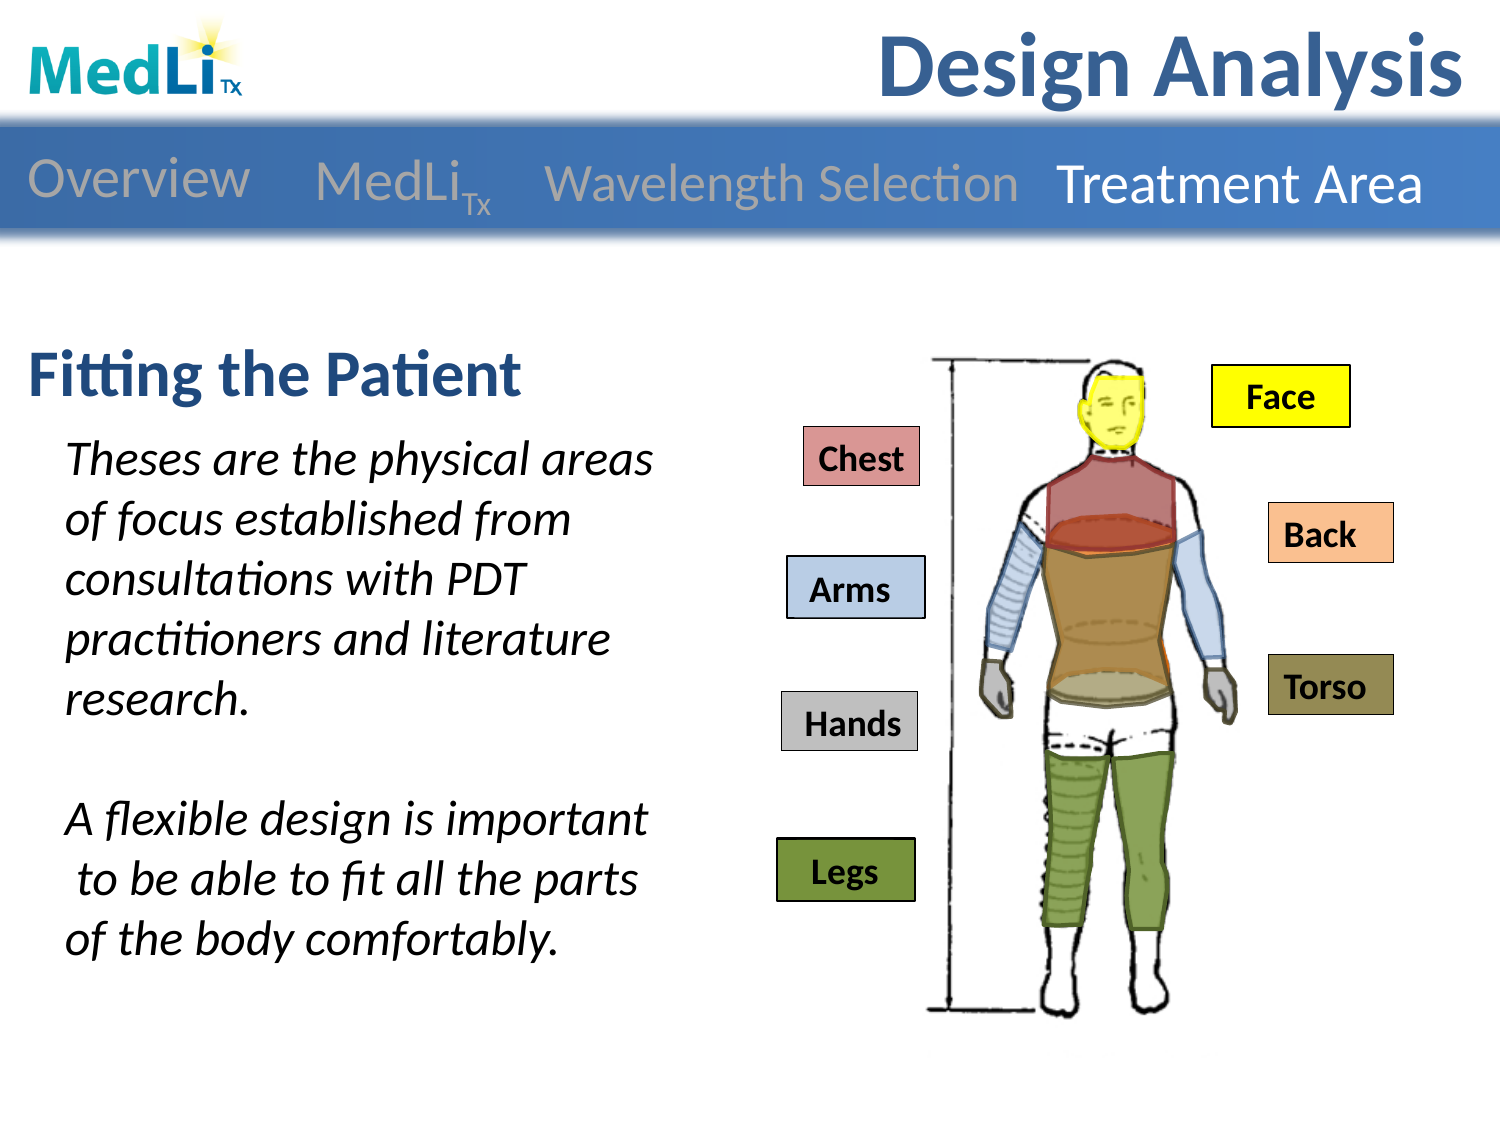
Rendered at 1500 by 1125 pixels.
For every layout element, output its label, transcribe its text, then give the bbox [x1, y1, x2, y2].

text_box Hands [782, 691, 882, 751]
text_box [0, 125, 1500, 230]
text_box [777, 838, 915, 902]
text_box Overview [12, 132, 301, 217]
text_box Back [1273, 502, 1394, 563]
text_box Chest [803, 426, 882, 486]
text_box Theses are the physical areas of focus established from consultations with PDT practitioners and literature research. A flexible design is important to be able to fit all the parts of the body comfortably. [50, 418, 782, 974]
text_box Torso [1273, 654, 1394, 715]
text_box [1212, 364, 1351, 428]
picture [887, 321, 1269, 1060]
text_box Wavelength Selection [563, 139, 1082, 220]
text_box Design Analysis [862, 0, 1500, 109]
text_box MedLiTx [300, 134, 563, 229]
picture [22, 0, 251, 113]
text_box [787, 555, 926, 619]
text_box Treatment Area [1041, 137, 1463, 223]
text_box Fitting the Patient [14, 321, 539, 417]
